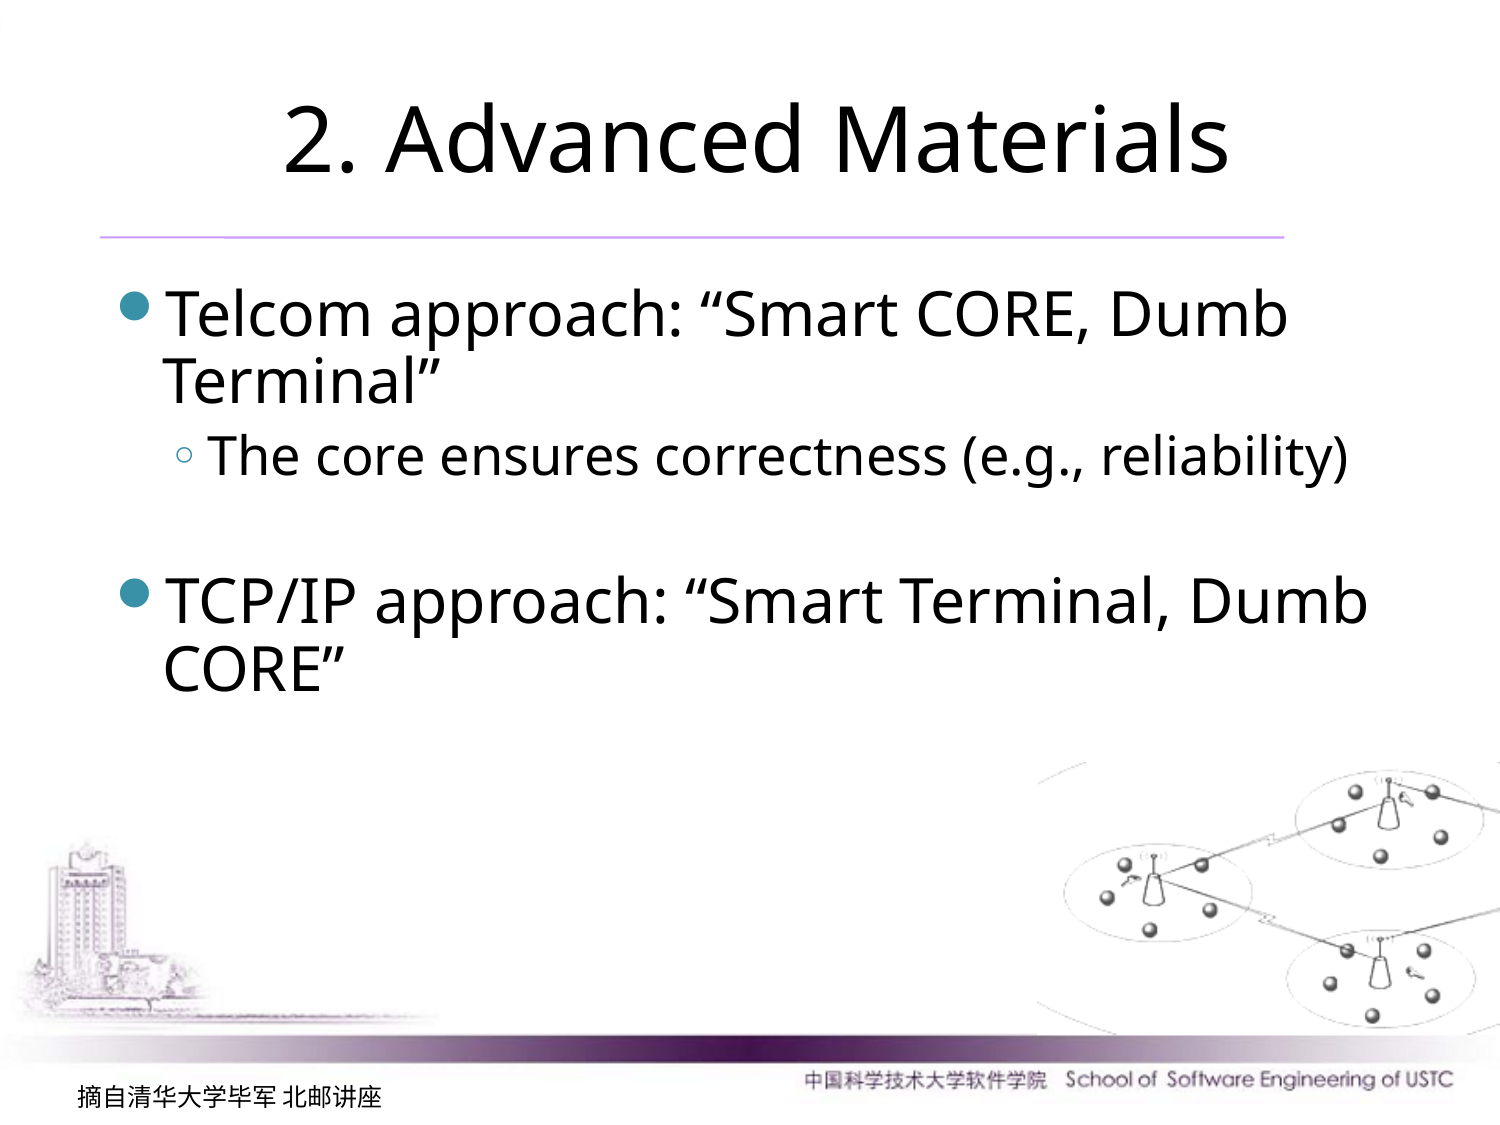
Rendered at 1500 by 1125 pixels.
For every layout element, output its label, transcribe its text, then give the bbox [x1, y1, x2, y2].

text_box 2. Advanced Materials [268, 73, 1247, 199]
picture [0, 0, 1500, 1104]
list Protocol layers [1037, 762, 1500, 1035]
text_box 摘自清华大学毕军 北邮讲座 [62, 1073, 850, 1119]
text_box Telcom approach: “Smart CORE, Dumb Terminal” The core ensures correctness (e.g., reliability) TCP/IP approach: “Smart Terminal, Dumb CORE” [87, 274, 1475, 712]
